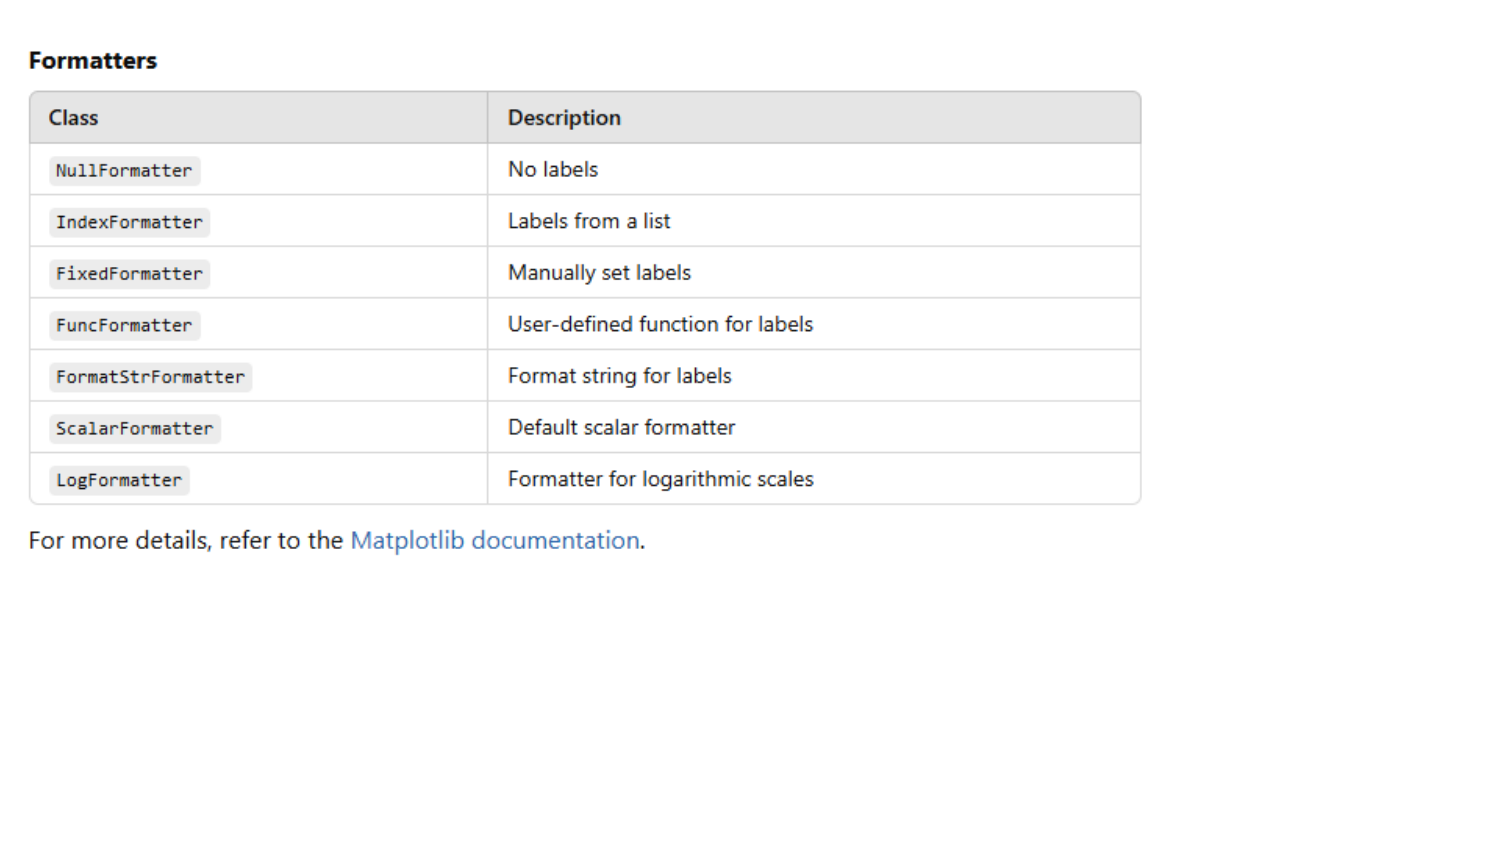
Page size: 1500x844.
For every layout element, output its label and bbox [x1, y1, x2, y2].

picture [22, 43, 1157, 575]
